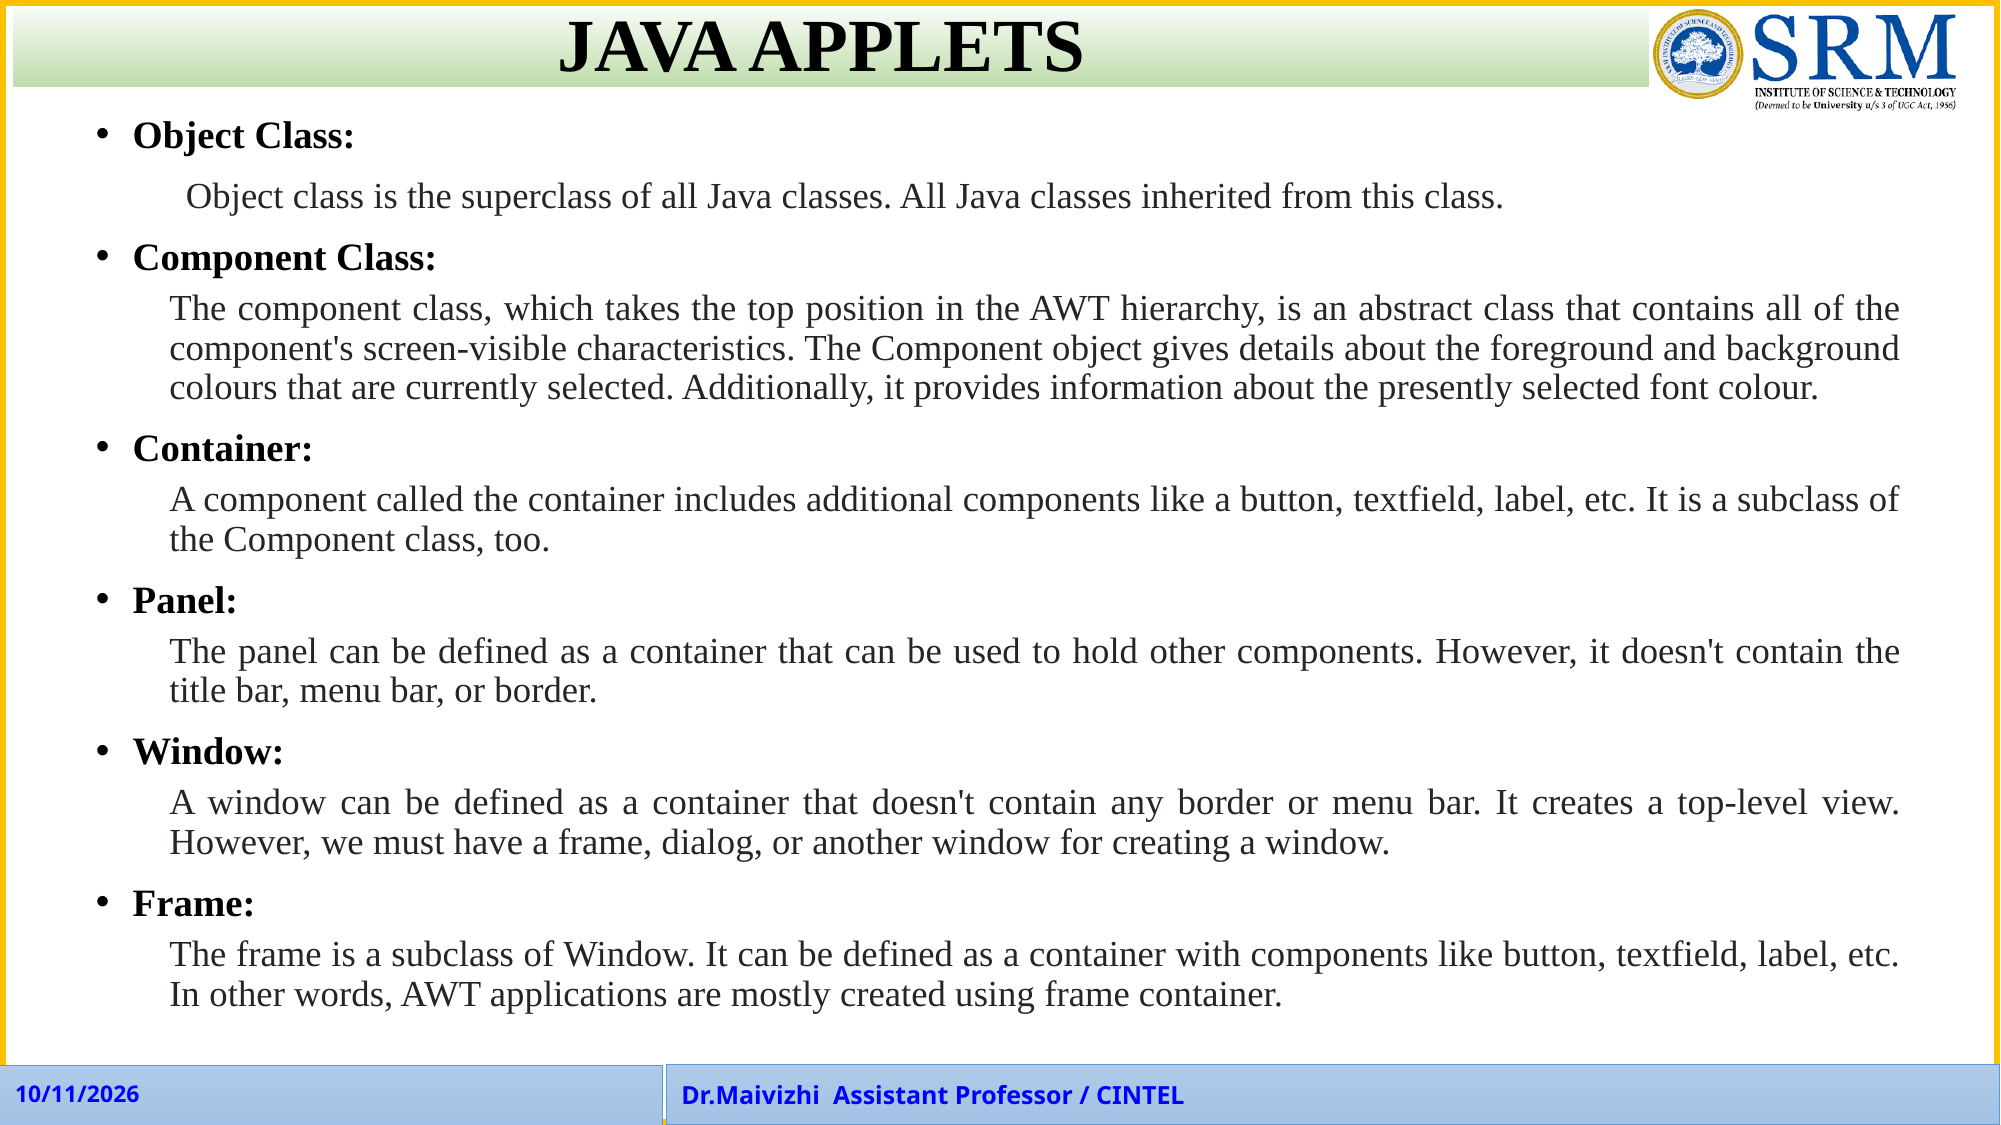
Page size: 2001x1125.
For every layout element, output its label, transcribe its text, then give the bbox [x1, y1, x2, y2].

text_box JAVA APPLETS [13, 8, 1649, 87]
text_box 28-08-2023 [0, 1065, 663, 1125]
text_box [0, 0, 2000, 1125]
text_box Dr.Maivizhi Assistant Professor / CINTEL [666, 1064, 2000, 1125]
